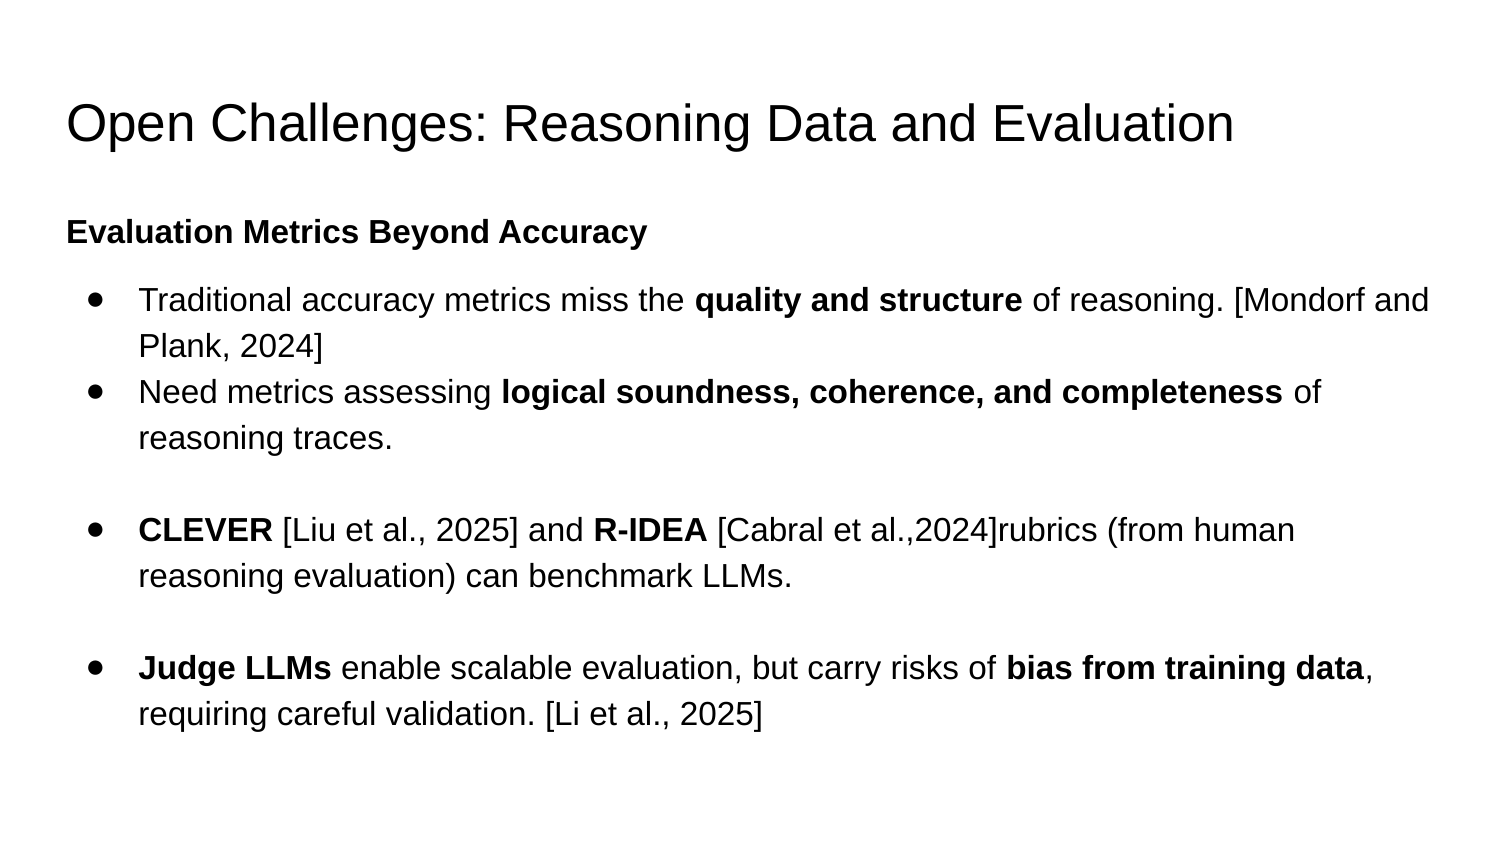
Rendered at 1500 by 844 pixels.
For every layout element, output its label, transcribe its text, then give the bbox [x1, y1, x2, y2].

list Evaluation Metrics Beyond Accuracy Traditional accuracy metrics miss the quality and structure of reasoning. [Mondorf and Plank, 2024] Need metrics assessing logical soundness, coherence, and completeness of reasoning traces. CLEVER [Liu et al., 2025] and R-IDEA [Cabral et al.,2024]rubrics (from human reasoning evaluation) can benchmark LLMs. Judge LLMs enable scalable evaluation, but carry risks of bias from training data, requiring careful validation. [Li et al., 2025] [51, 189, 1449, 750]
title Open Challenges: Reasoning Data and Evaluation [51, 72, 1449, 167]
